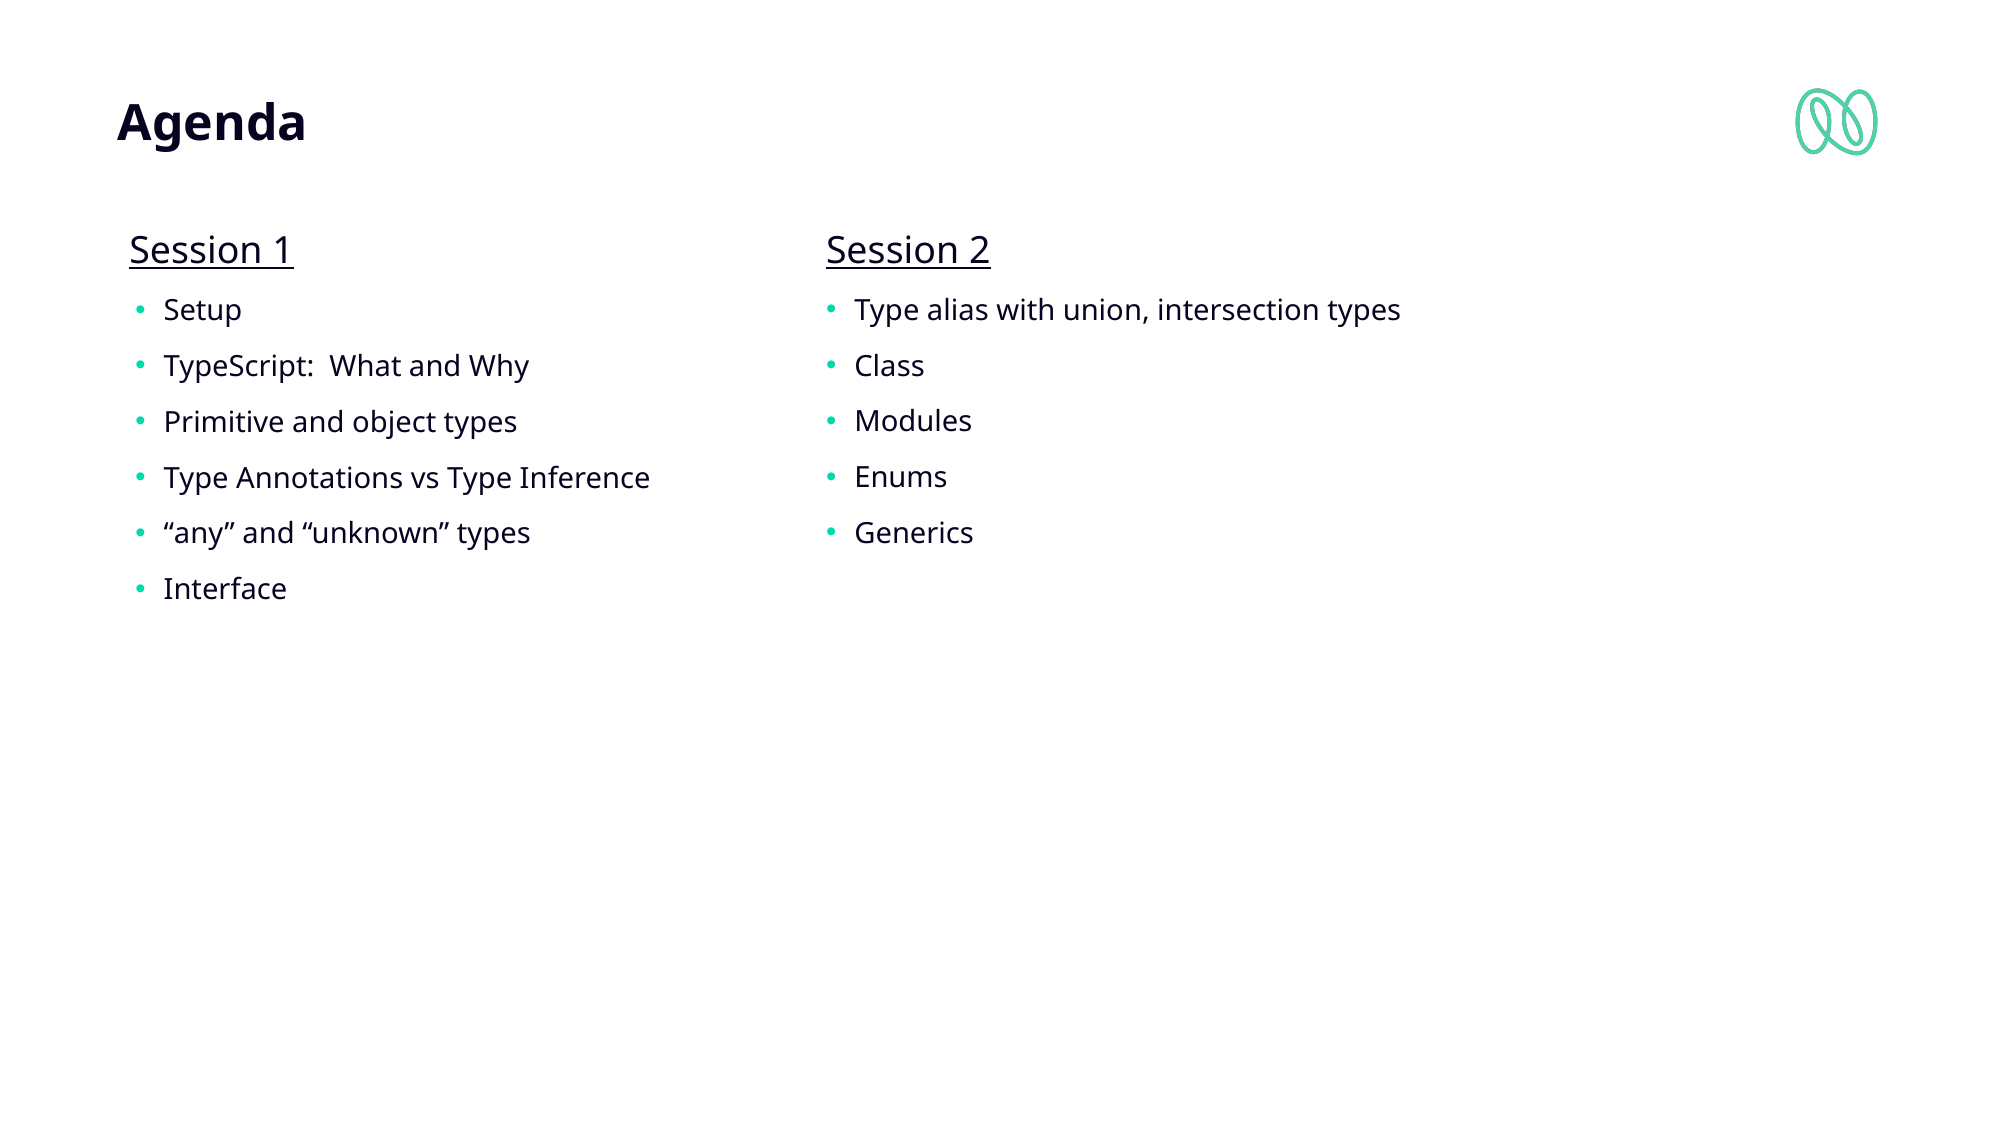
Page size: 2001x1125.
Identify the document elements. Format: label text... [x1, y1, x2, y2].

title Agenda [102, 78, 1616, 159]
text_box Session 2 [811, 218, 1032, 279]
list Setup TypeScript: What and Why Primitive and object types Type Annotations vs Type Inference “any” and “unknown” types Interface [120, 279, 679, 673]
picture [1772, 62, 1906, 180]
text_box Session 1 [114, 218, 335, 279]
text_box Type alias with union, intersection types Class Modules Enums Generics [811, 279, 1440, 557]
